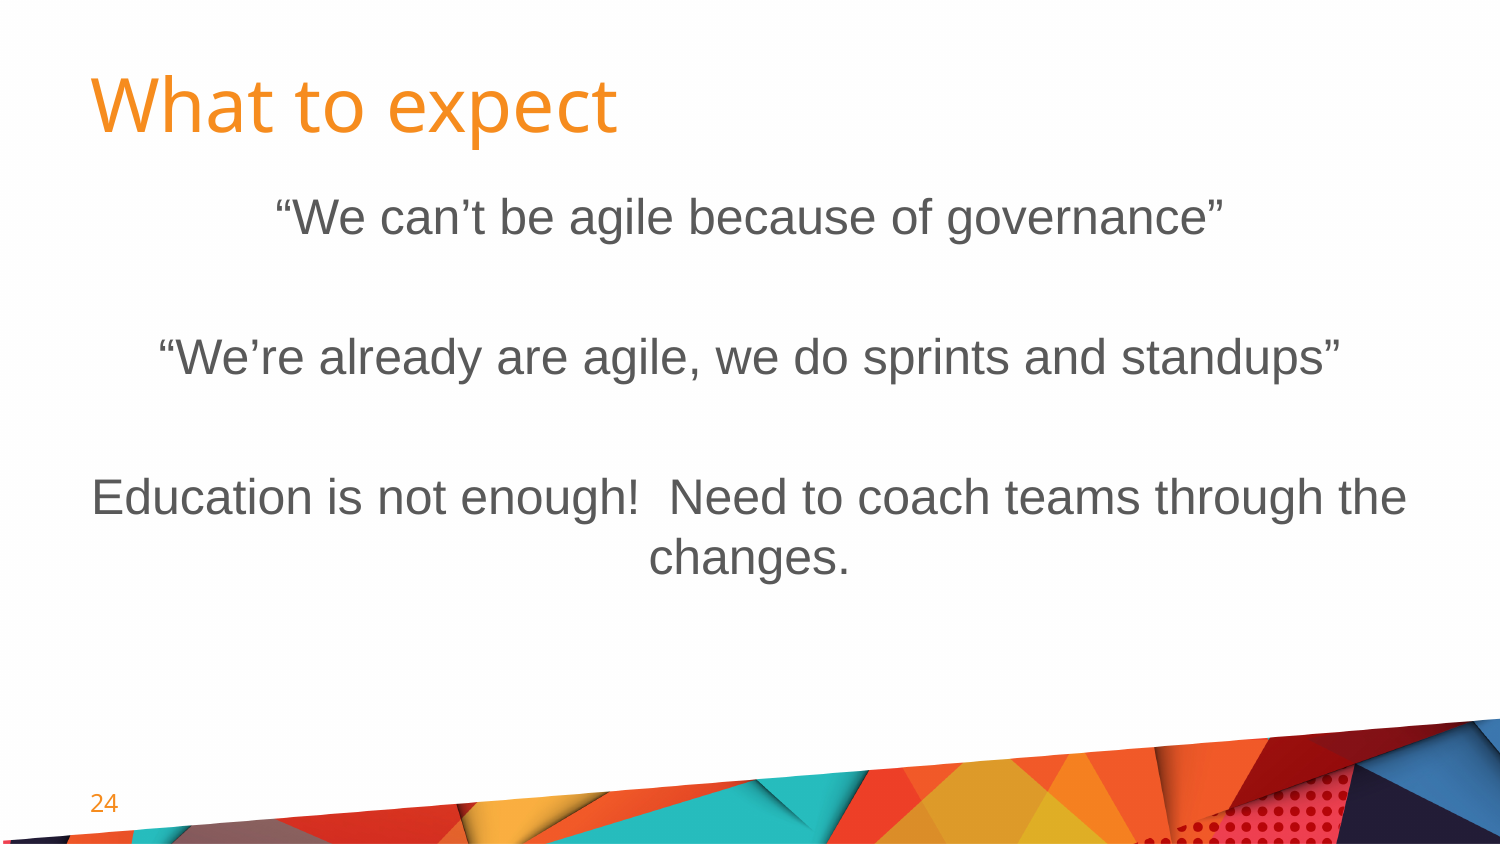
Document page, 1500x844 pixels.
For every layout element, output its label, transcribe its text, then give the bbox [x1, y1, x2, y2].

title What to expect [75, 33, 1425, 156]
slide_number 24 [75, 782, 237, 827]
picture [0, 0, 1500, 844]
list “We can’t be agile because of governance” “We’re already are agile, we do sprints and standups” Education is not enough! Need to coach teams through the changes. [75, 176, 1425, 754]
